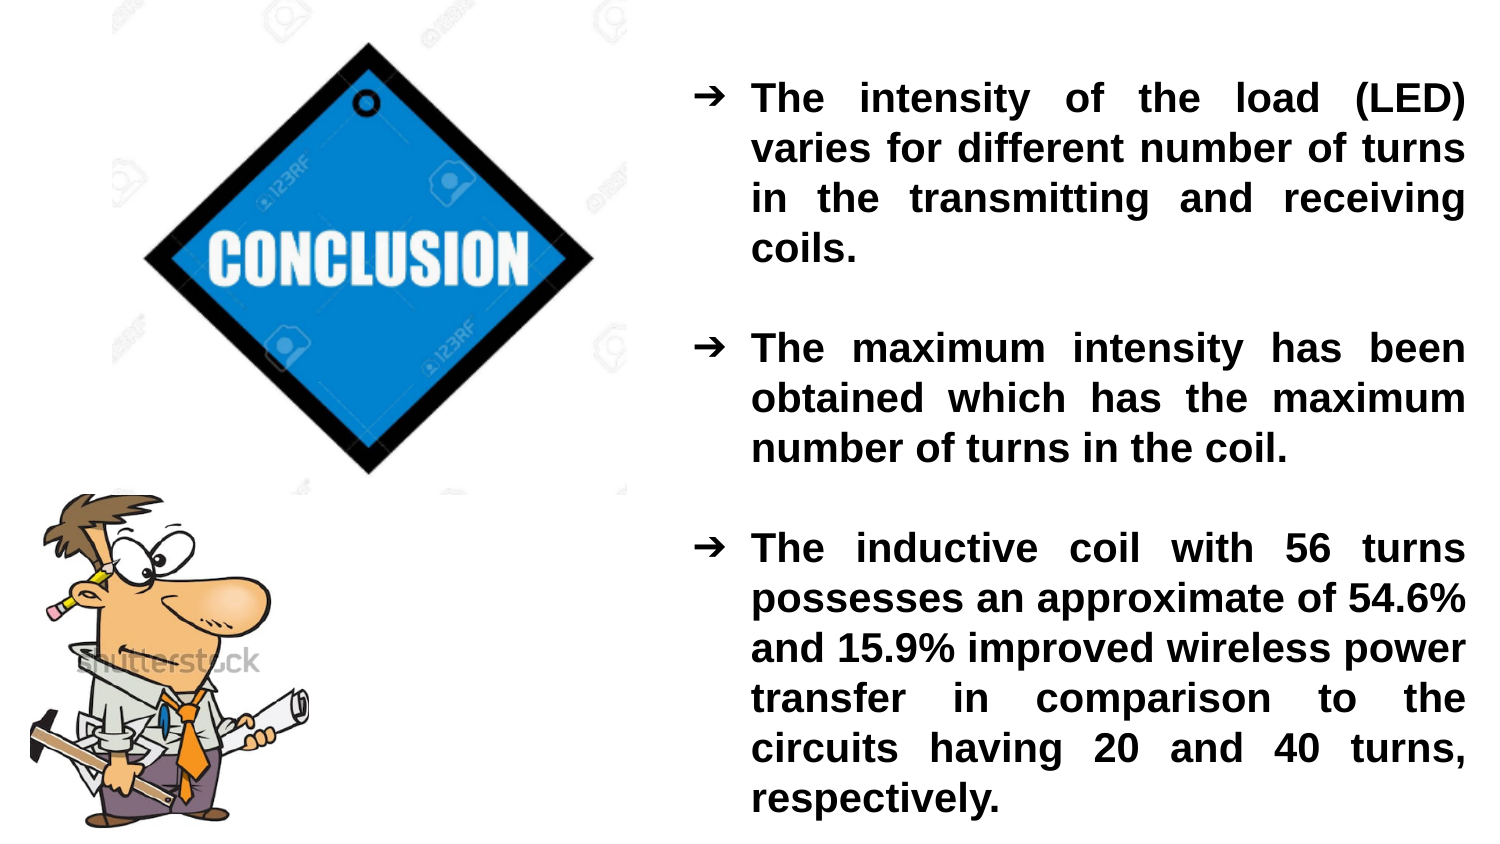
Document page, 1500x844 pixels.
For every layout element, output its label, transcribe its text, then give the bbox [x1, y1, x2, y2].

subtitle The intensity of the load (LED) varies for different number of turns in the transmitting and receiving coils. The maximum intensity has been obtained which has the maximum number of turns in the coil. The inductive coil with 56 turns possesses an approximate of 54.6% and 15.9% improved wireless power transfer in comparison to the circuits having 20 and 40 turns, respectively. [660, 55, 1482, 821]
picture [30, 0, 627, 830]
